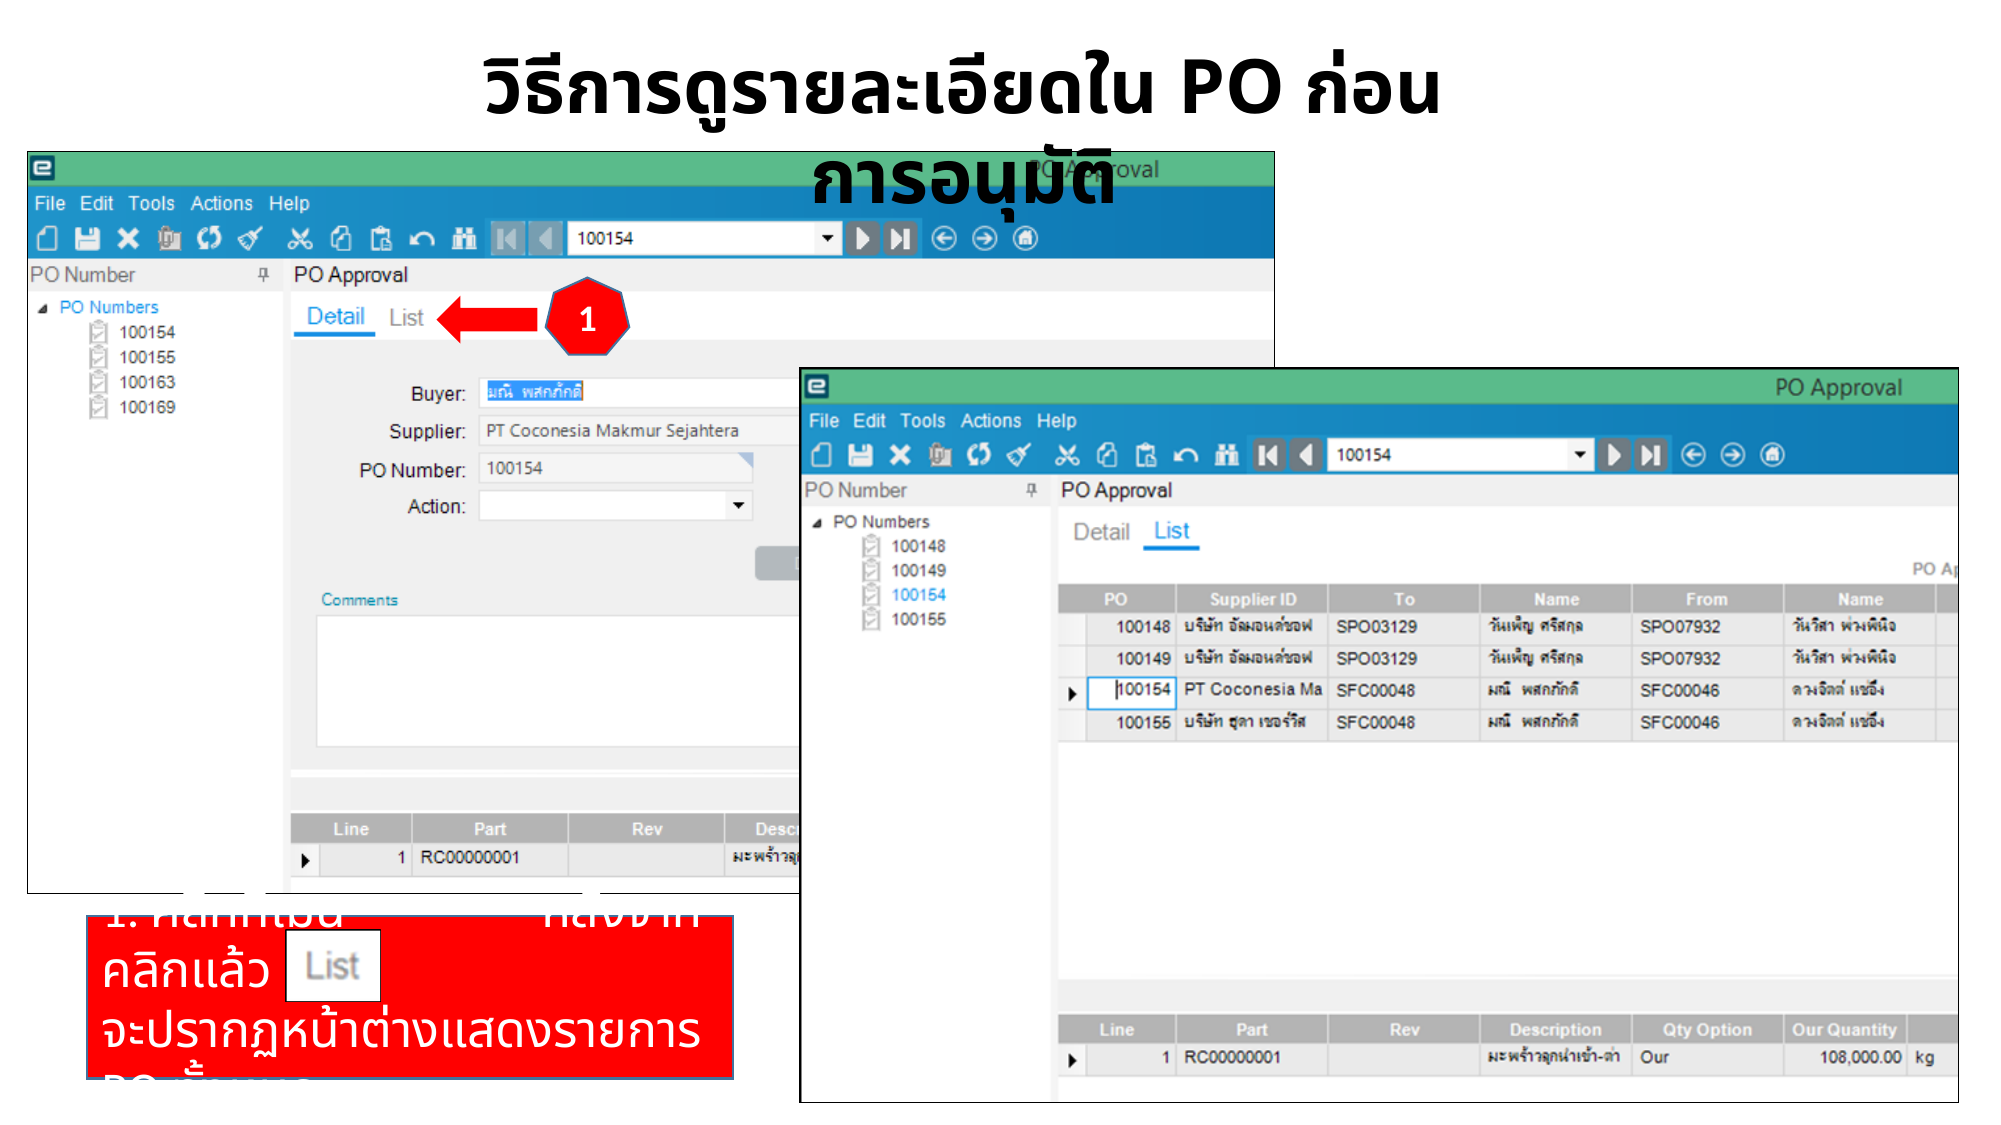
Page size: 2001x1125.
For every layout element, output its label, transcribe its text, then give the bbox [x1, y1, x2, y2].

picture [27, 151, 1959, 1103]
text_box 1. คลิกที่เมนู หลังจากคลิกแล้ว จะปรากฏหน้าต่างแสดงรายการ PO ทั้งหมด [86, 915, 734, 1080]
text_box วิธีการดูรายละเอียดใน PO ก่อนการอนุมัติ [437, 30, 1491, 226]
picture [285, 929, 381, 1002]
